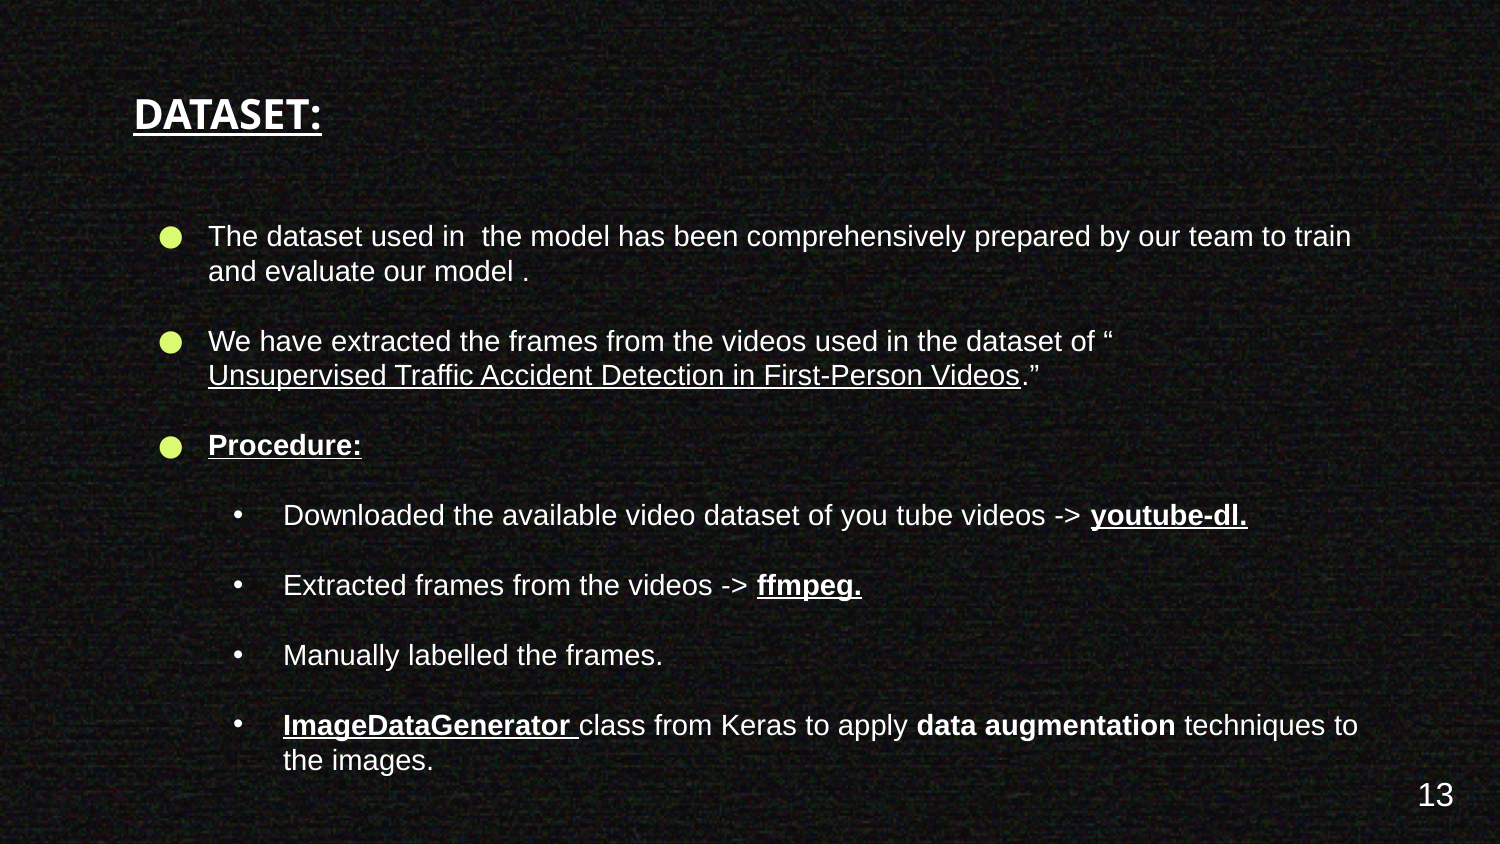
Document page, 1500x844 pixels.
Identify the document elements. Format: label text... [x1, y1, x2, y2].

title DATASET: [118, 72, 1382, 166]
text_box 13 [1402, 766, 1470, 821]
list The dataset used in the model has been comprehensively prepared by our team to train and evaluate our model . We have extracted the frames from the videos used in the dataset of “ Unsupervised Traffic Accident Detection in First-Person Videos.” Procedure: Downloaded the available video dataset of you tube videos -> youtube-dl. Extracted frames from the videos -> ffmpeg. Manually labelled the frames. ImageDataGenerator class from Keras to apply data augmentation techniques to the images. [118, 166, 1385, 739]
picture [0, 0, 1500, 844]
